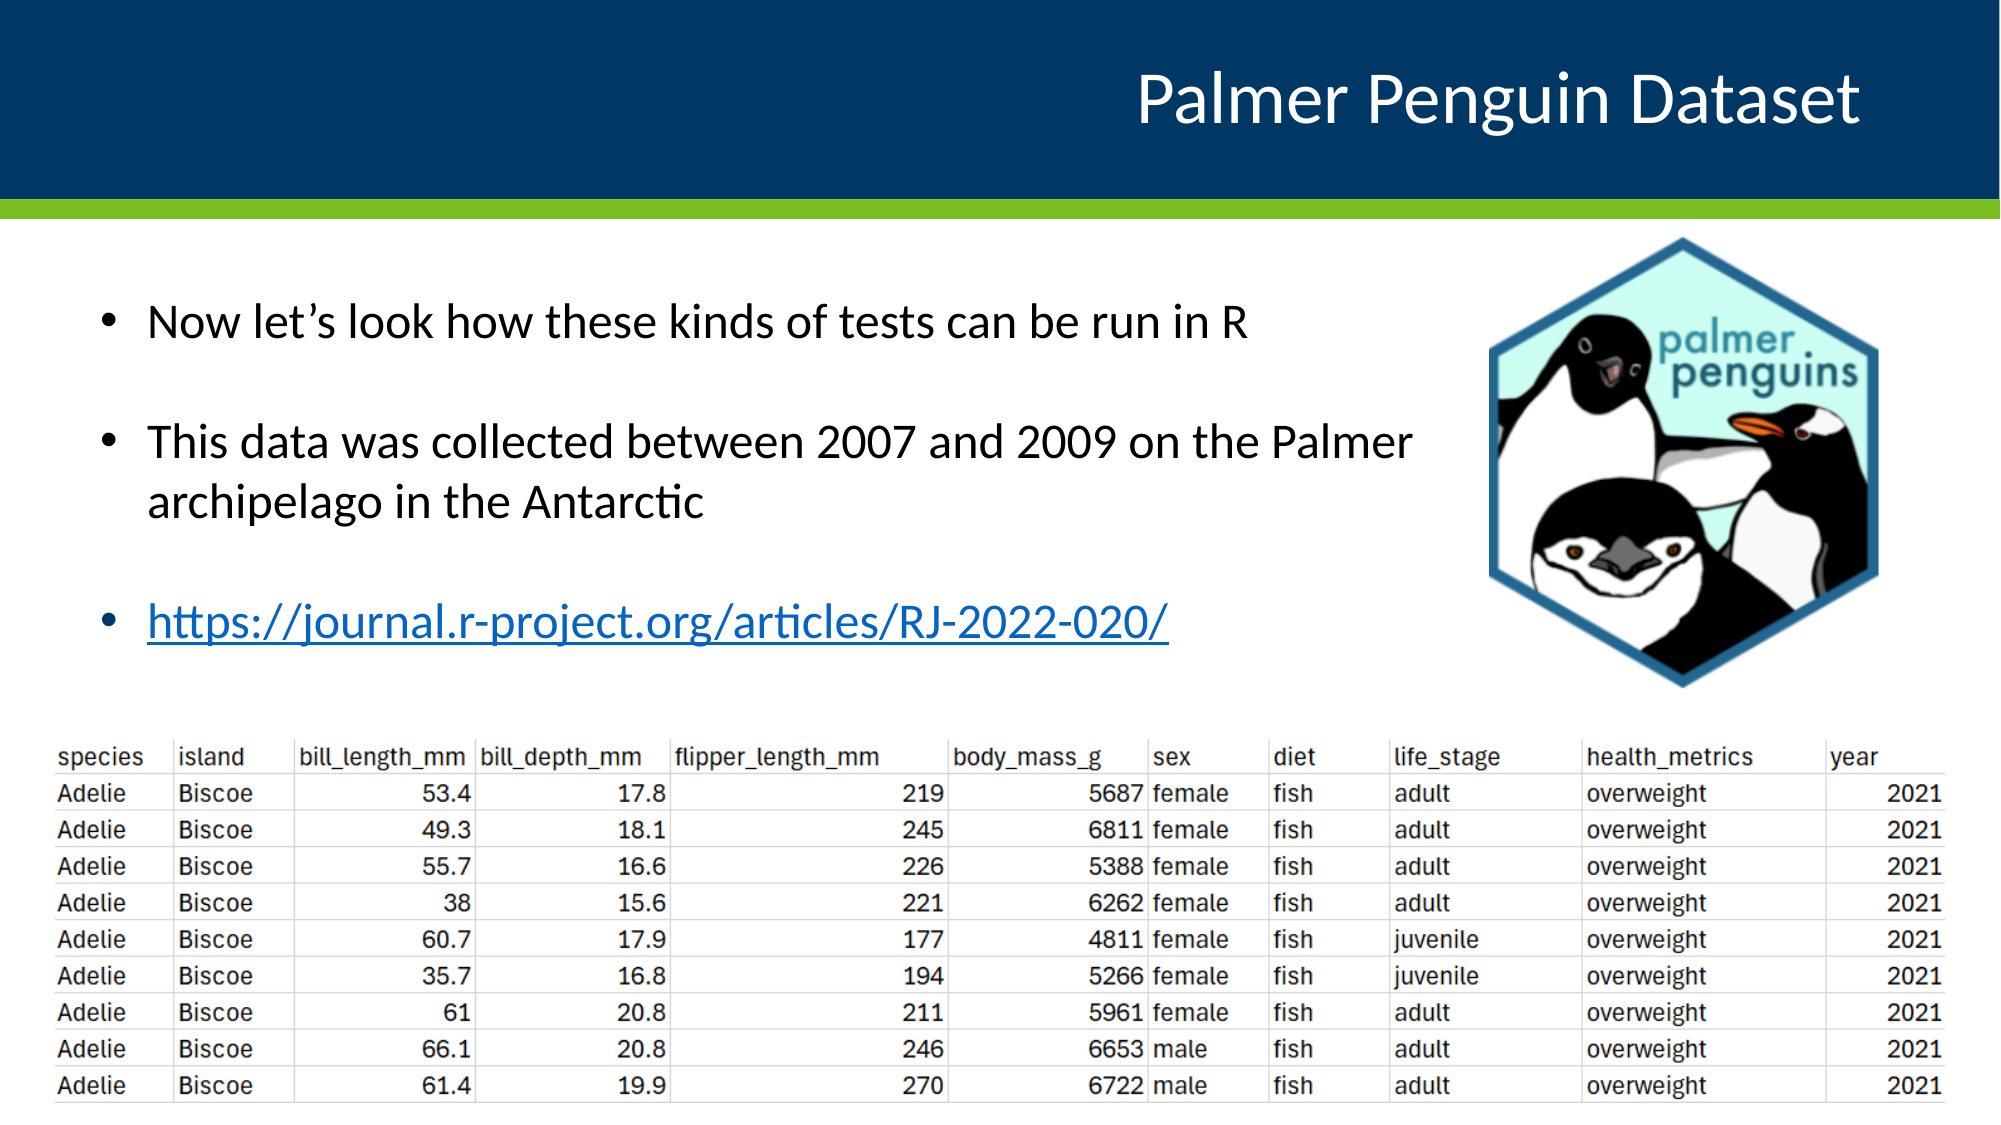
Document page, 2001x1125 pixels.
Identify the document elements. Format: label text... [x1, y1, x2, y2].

text_box Now let’s look how these kinds of tests can be run in R This data was collected between 2007 and 2009 on the Palmer archipelago in the Antarctic https://journal.r-project.org/articles/RJ-2022-020/ [85, 281, 1436, 657]
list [1489, 228, 1882, 694]
picture [55, 739, 1945, 1103]
title Palmer Penguin Dataset [137, 0, 1863, 200]
